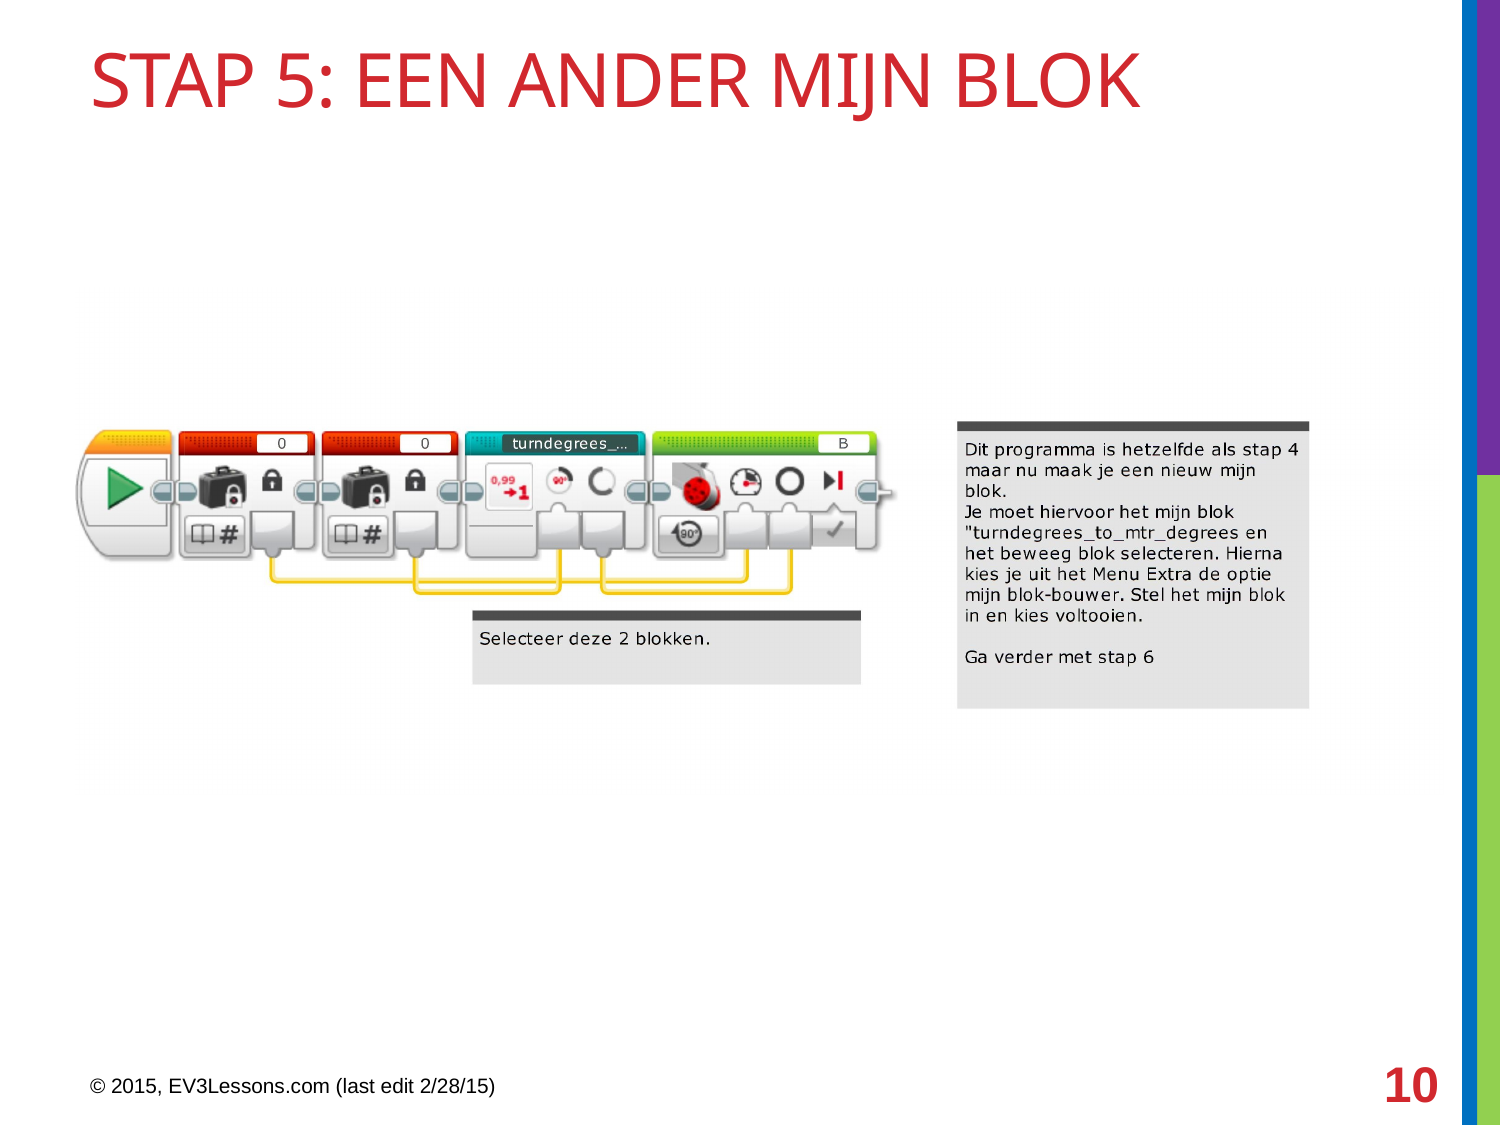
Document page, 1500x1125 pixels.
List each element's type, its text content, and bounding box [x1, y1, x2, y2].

title STAp 5: een ander mijn blok [75, 25, 1428, 156]
footer © 2015, EV3Lessons.com (last edit 2/28/15) [75, 1065, 638, 1112]
slide_number 10 [1368, 1052, 1477, 1113]
picture [74, 287, 1445, 795]
